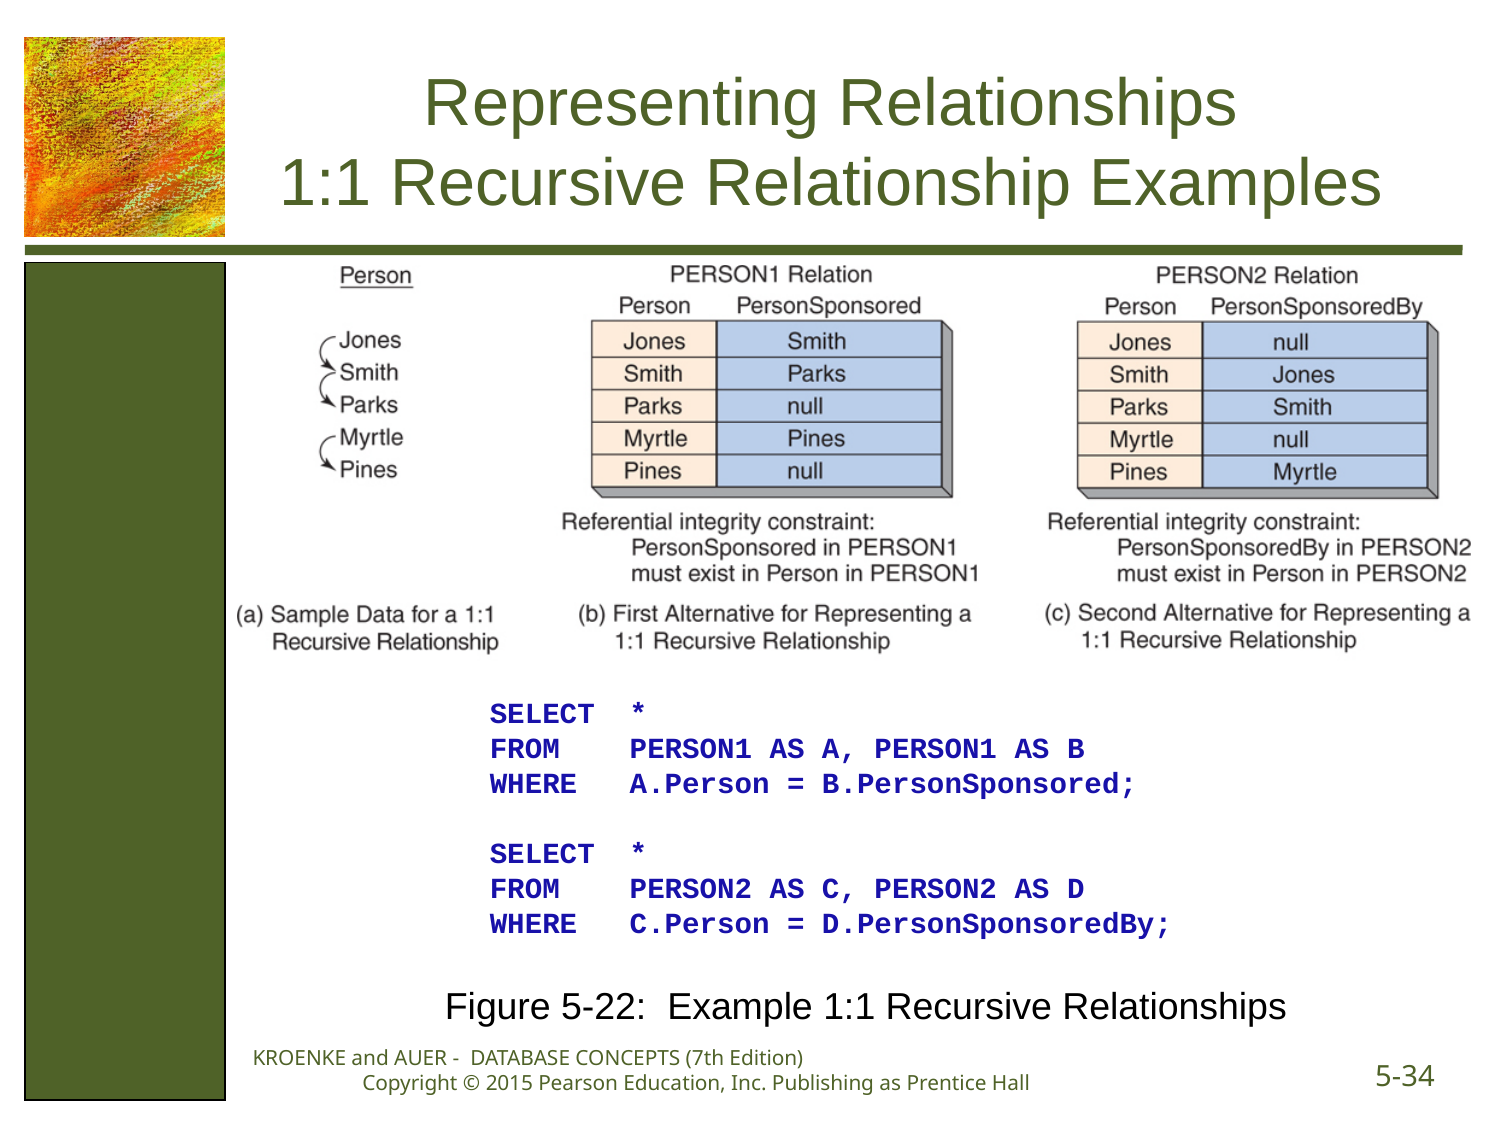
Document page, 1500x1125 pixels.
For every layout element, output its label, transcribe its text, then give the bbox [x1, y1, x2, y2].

picture [237, 265, 1471, 663]
slide_number 5-34 [1287, 1049, 1451, 1103]
text_box Figure 5-22: Example 1:1 Recursive Relationships [430, 974, 1303, 1035]
text_box SELECT * FROM PERSON1 AS A, PERSON1 AS B WHERE A.Person = B.PersonSponsored; SELECT * FROM PERSON2 AS C, PERSON2 AS D WHERE C.Person = D.PersonSponsoredBy; [474, 687, 1250, 947]
picture [24, 37, 225, 237]
title Representing Relationships 1:1 Recursive Relationship Examples [237, 44, 1426, 233]
footer KROENKE and AUER - DATABASE CONCEPTS (7th Edition) Copyright © 2015 Pearson Education, Inc. Publishing as Prentice Hall [237, 1037, 1088, 1104]
